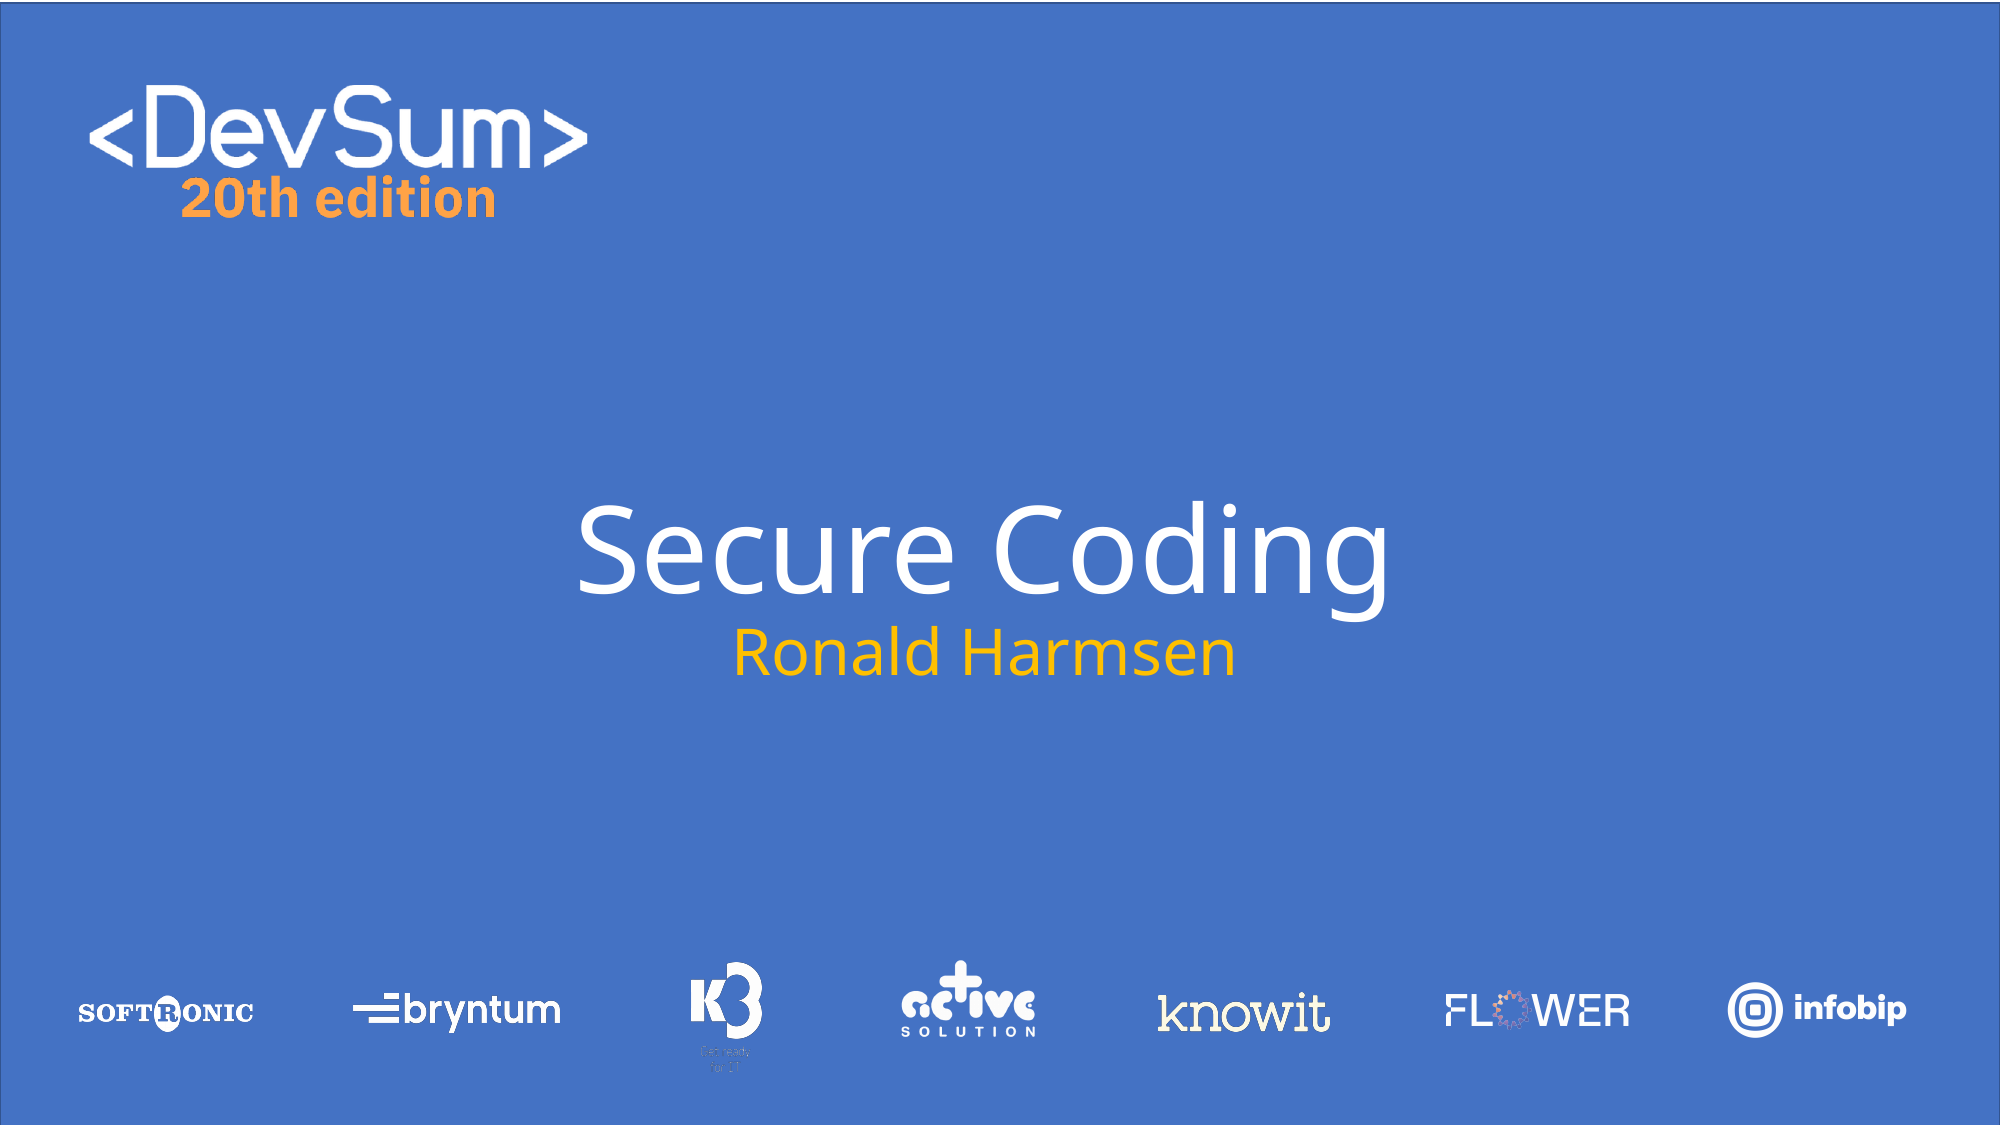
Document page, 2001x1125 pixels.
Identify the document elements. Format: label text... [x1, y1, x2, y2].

picture [0, 0, 689, 423]
picture [1446, 990, 1629, 1030]
picture [1158, 992, 1330, 1032]
title Secure Coding Ronald Harmsen [122, 480, 1848, 698]
picture [894, 922, 1042, 1069]
picture [352, 993, 560, 1033]
text_box [0, 2, 2000, 1125]
picture [69, 917, 262, 1110]
picture [1703, 948, 1931, 1072]
picture [691, 962, 763, 1072]
